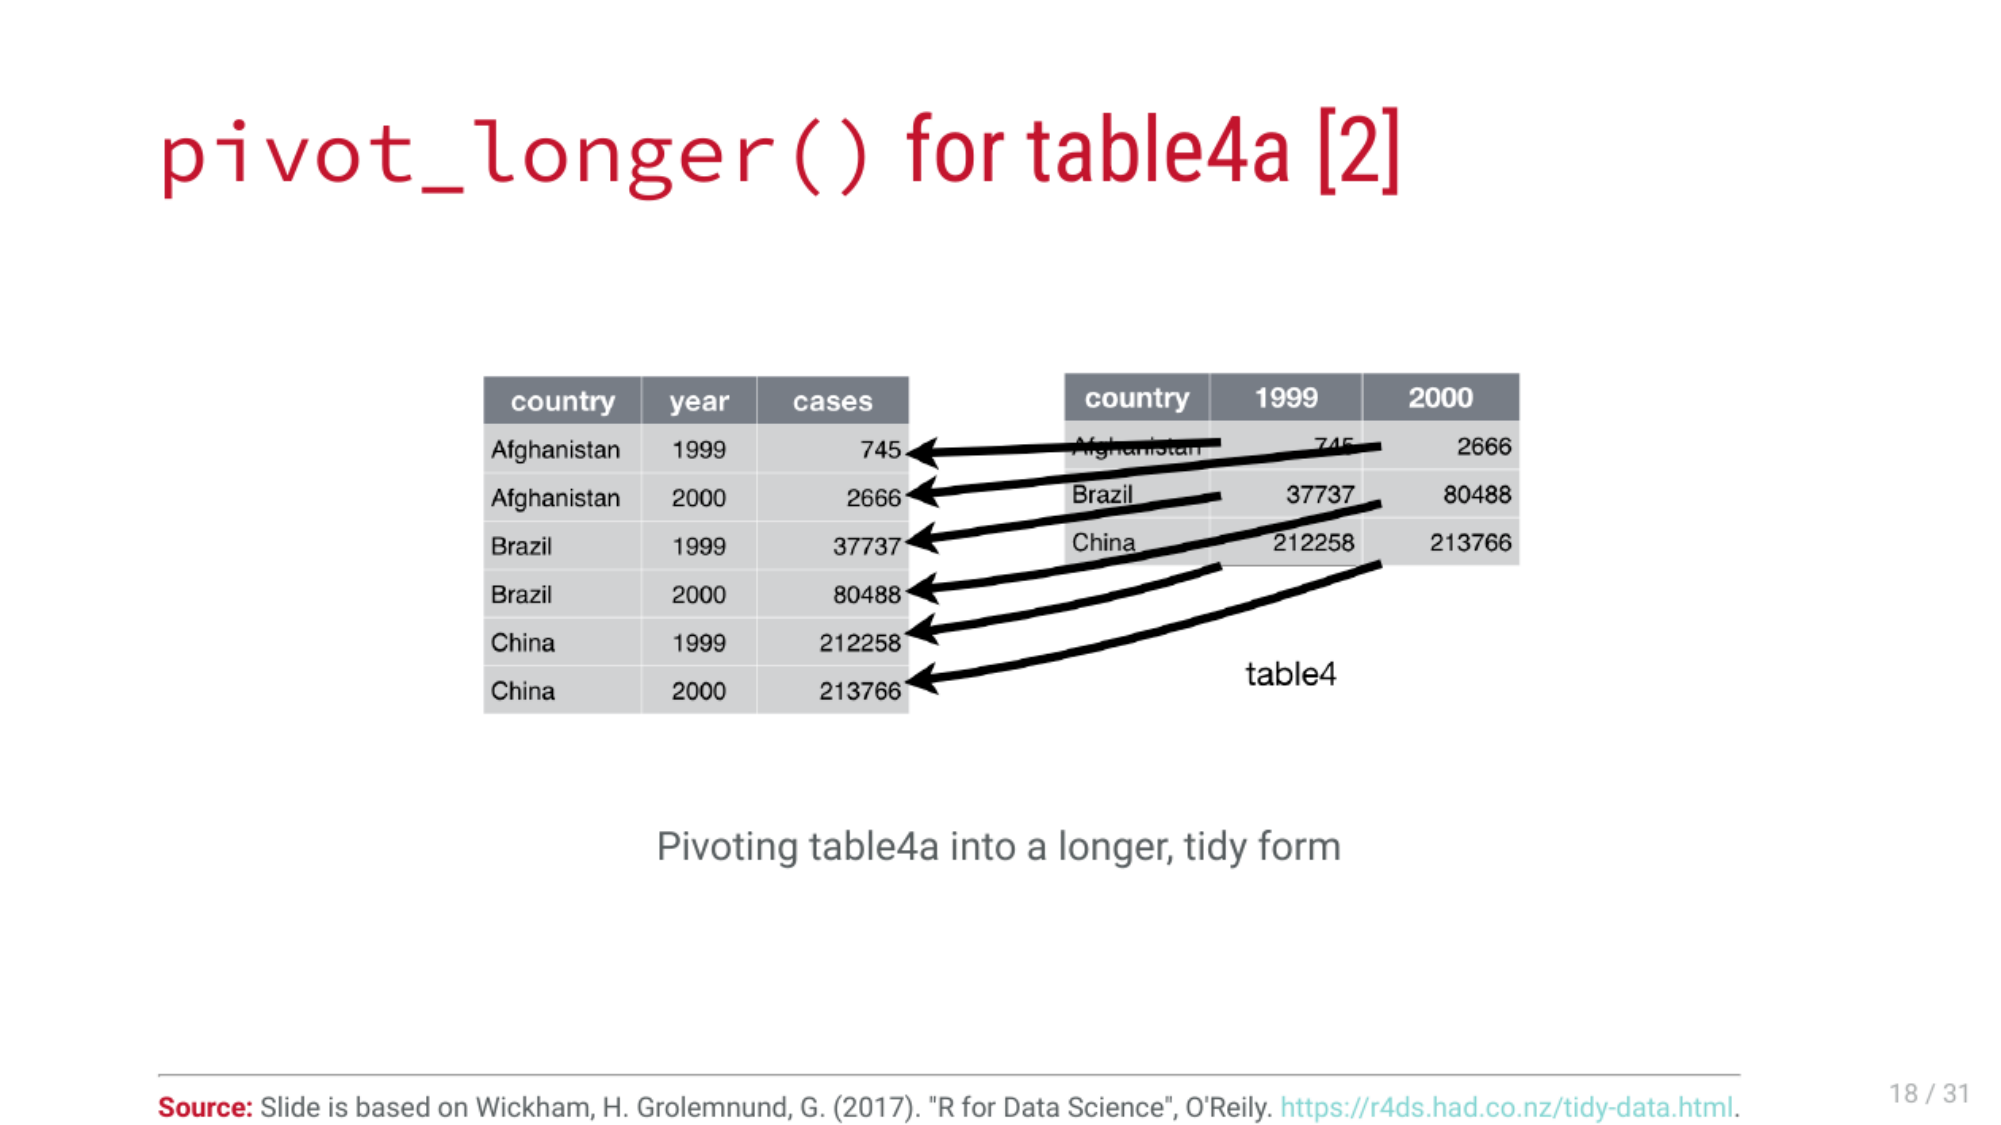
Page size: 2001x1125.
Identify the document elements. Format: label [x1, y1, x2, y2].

list [0, 0, 2000, 1125]
